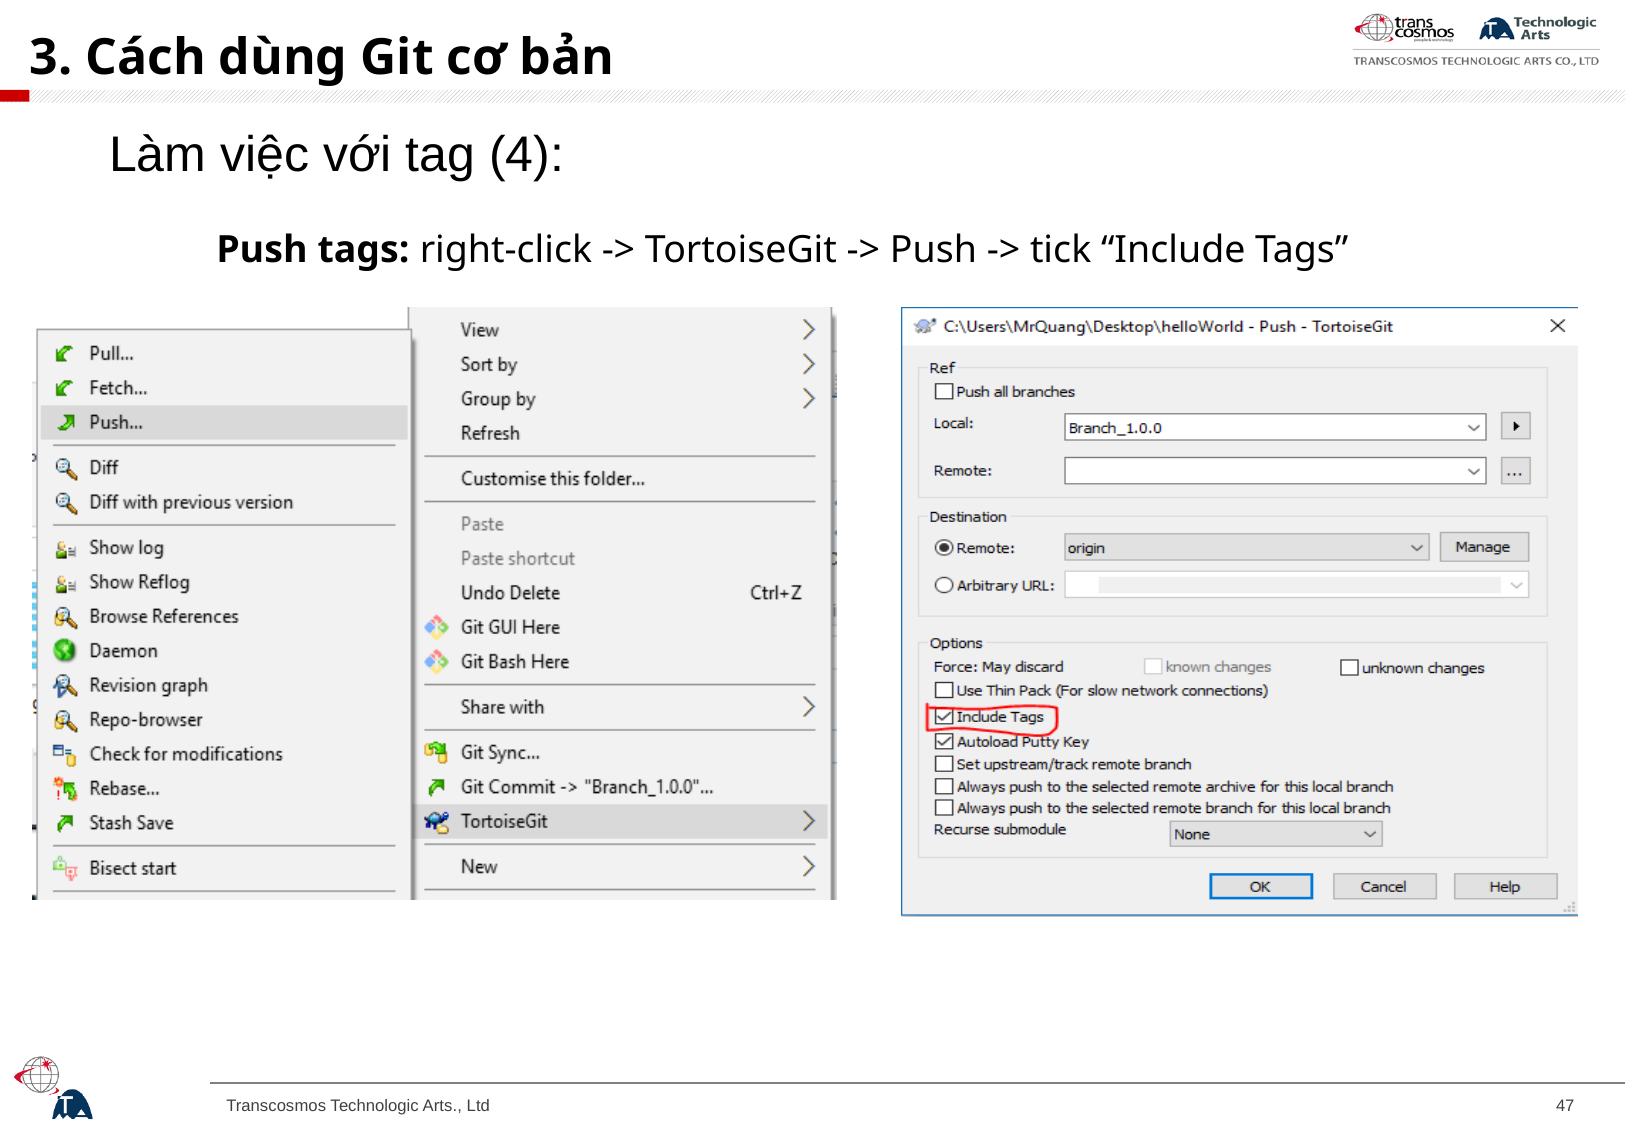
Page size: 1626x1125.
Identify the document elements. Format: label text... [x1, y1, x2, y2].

picture [32, 306, 837, 900]
text_box Làm việc với tag (4): [19, 113, 1581, 189]
picture [14, 1055, 93, 1120]
title 3. Cách dùng Git cơ bản [19, 25, 670, 90]
picture [1351, 12, 1616, 79]
picture [901, 306, 1578, 918]
text_box Push tags: right-click -> TortoiseGit -> Push -> tick “Include Tags” [205, 225, 1361, 276]
